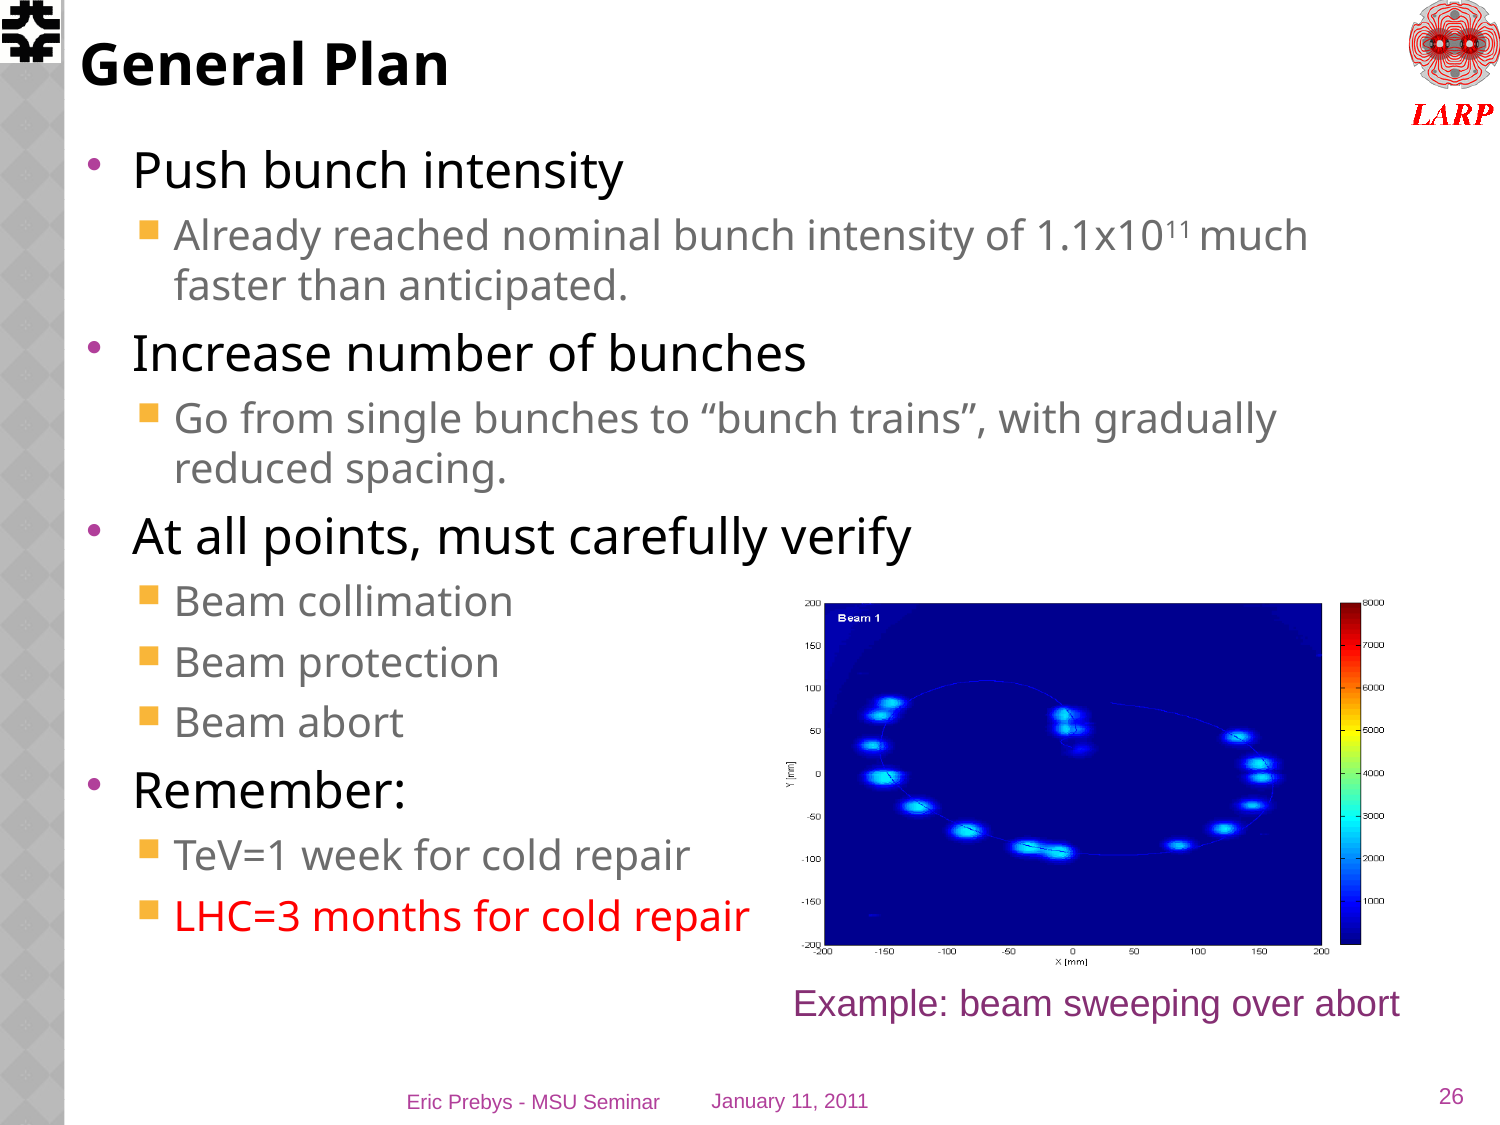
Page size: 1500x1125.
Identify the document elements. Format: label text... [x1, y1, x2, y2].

title General Plan [72, 24, 1428, 98]
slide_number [696, 1075, 1025, 1114]
picture [1406, 0, 1500, 125]
picture [762, 587, 1406, 979]
slide_number 26 [1367, 1071, 1465, 1110]
footer Eric Prebys - MSU Seminar [75, 1075, 675, 1114]
text_box Example: beam sweeping over abort [775, 971, 1418, 1032]
table_cell Gauss [0, 0, 65, 1125]
picture [0, 0, 61, 63]
list Push bunch intensity Already reached nominal bunch intensity of 1.1x1011 much faster than anticipated. Increase number of bunches Go from single bunches to “bunch trains”, with gradually reduced spacing. At all points, must carefully verify Beam collimation Beam protection Beam abort Remember: TeV=1 week for cold repair LHC=3 months for cold repair [72, 131, 1444, 689]
